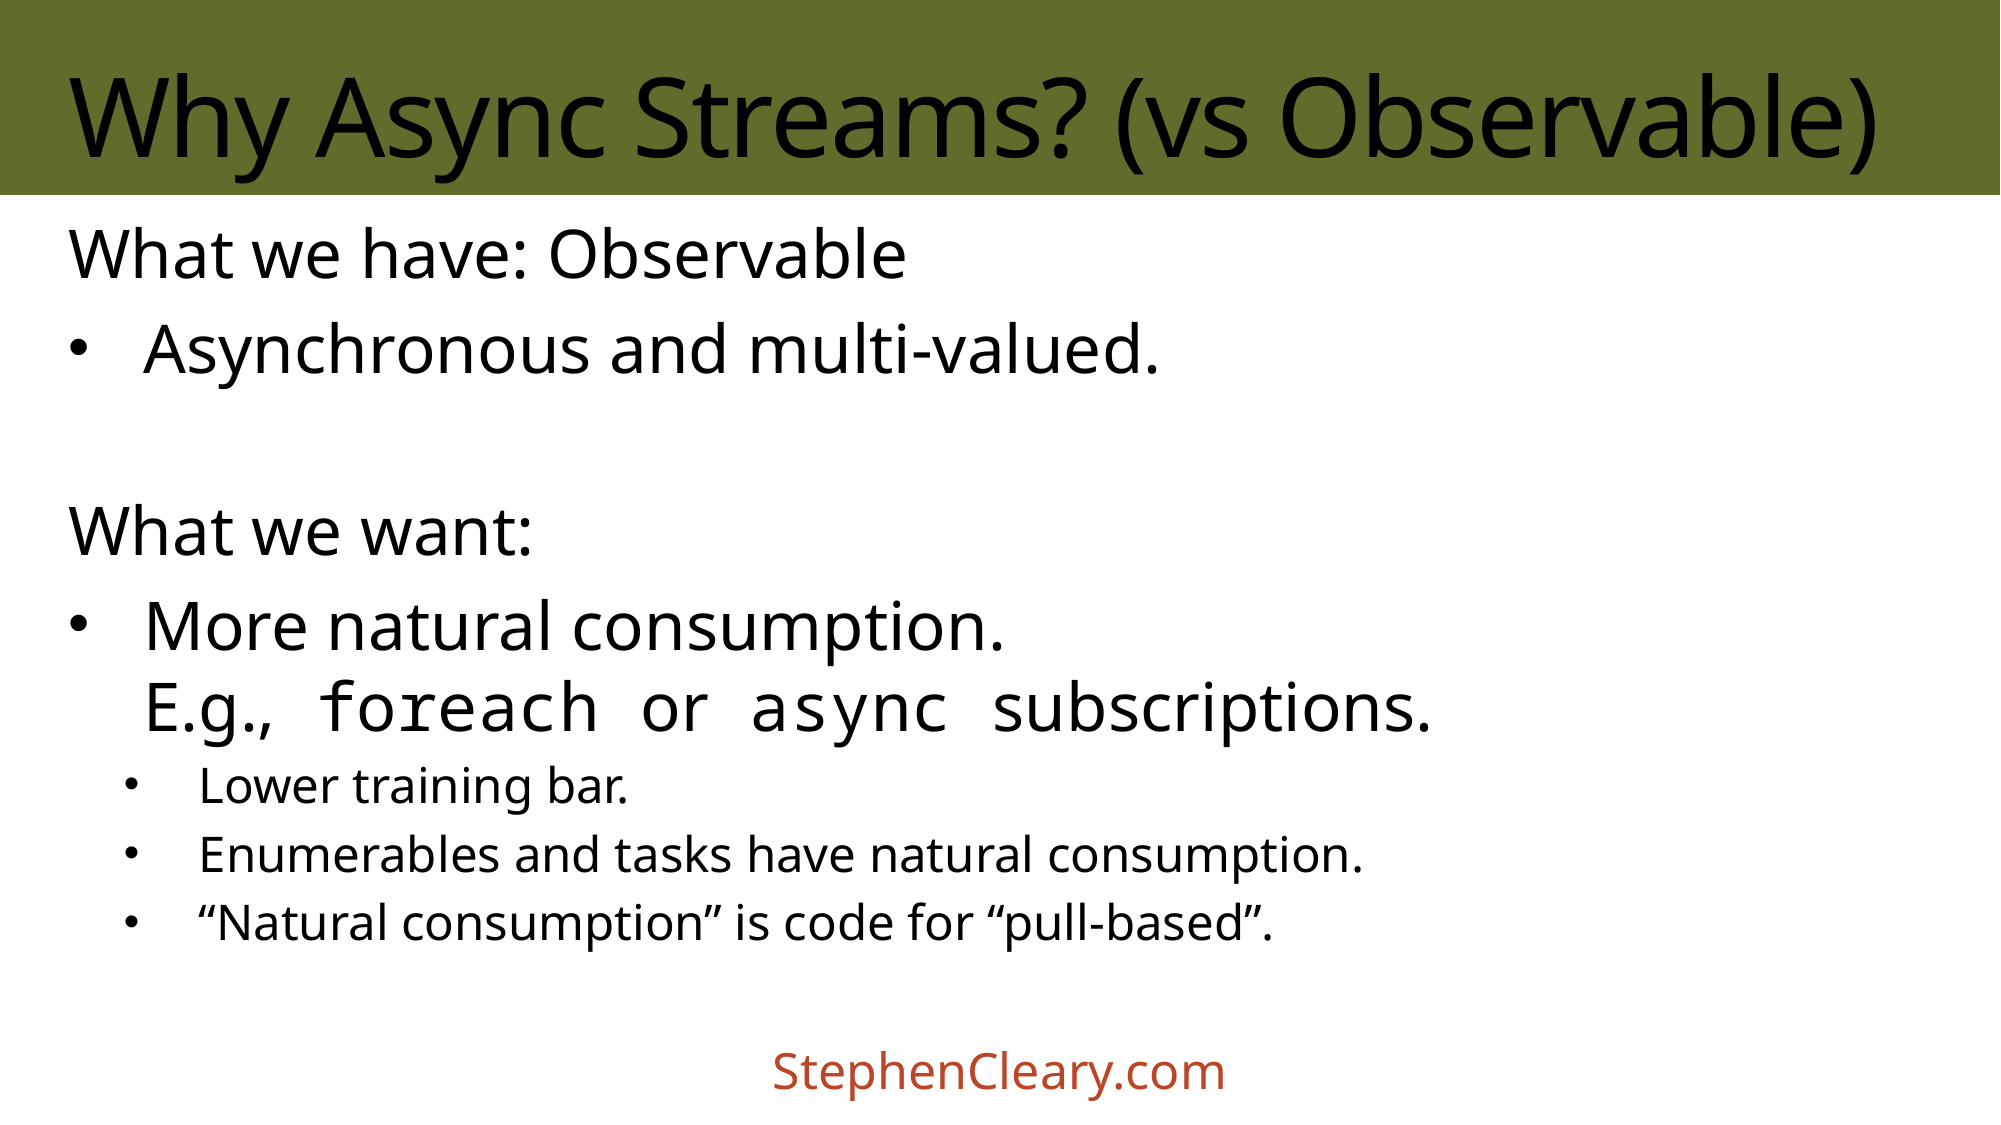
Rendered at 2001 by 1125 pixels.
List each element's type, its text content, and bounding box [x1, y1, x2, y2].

list What we have: Observable Asynchronous and multi-valued. What we want: More natural consumption. E.g., foreach or async subscriptions. Lower training bar. Enumerables and tasks have natural consumption. “Natural consumption” is code for “pull-based”. [44, 196, 1956, 970]
title Why Async Streams? (vs Observable) [44, 47, 1957, 196]
